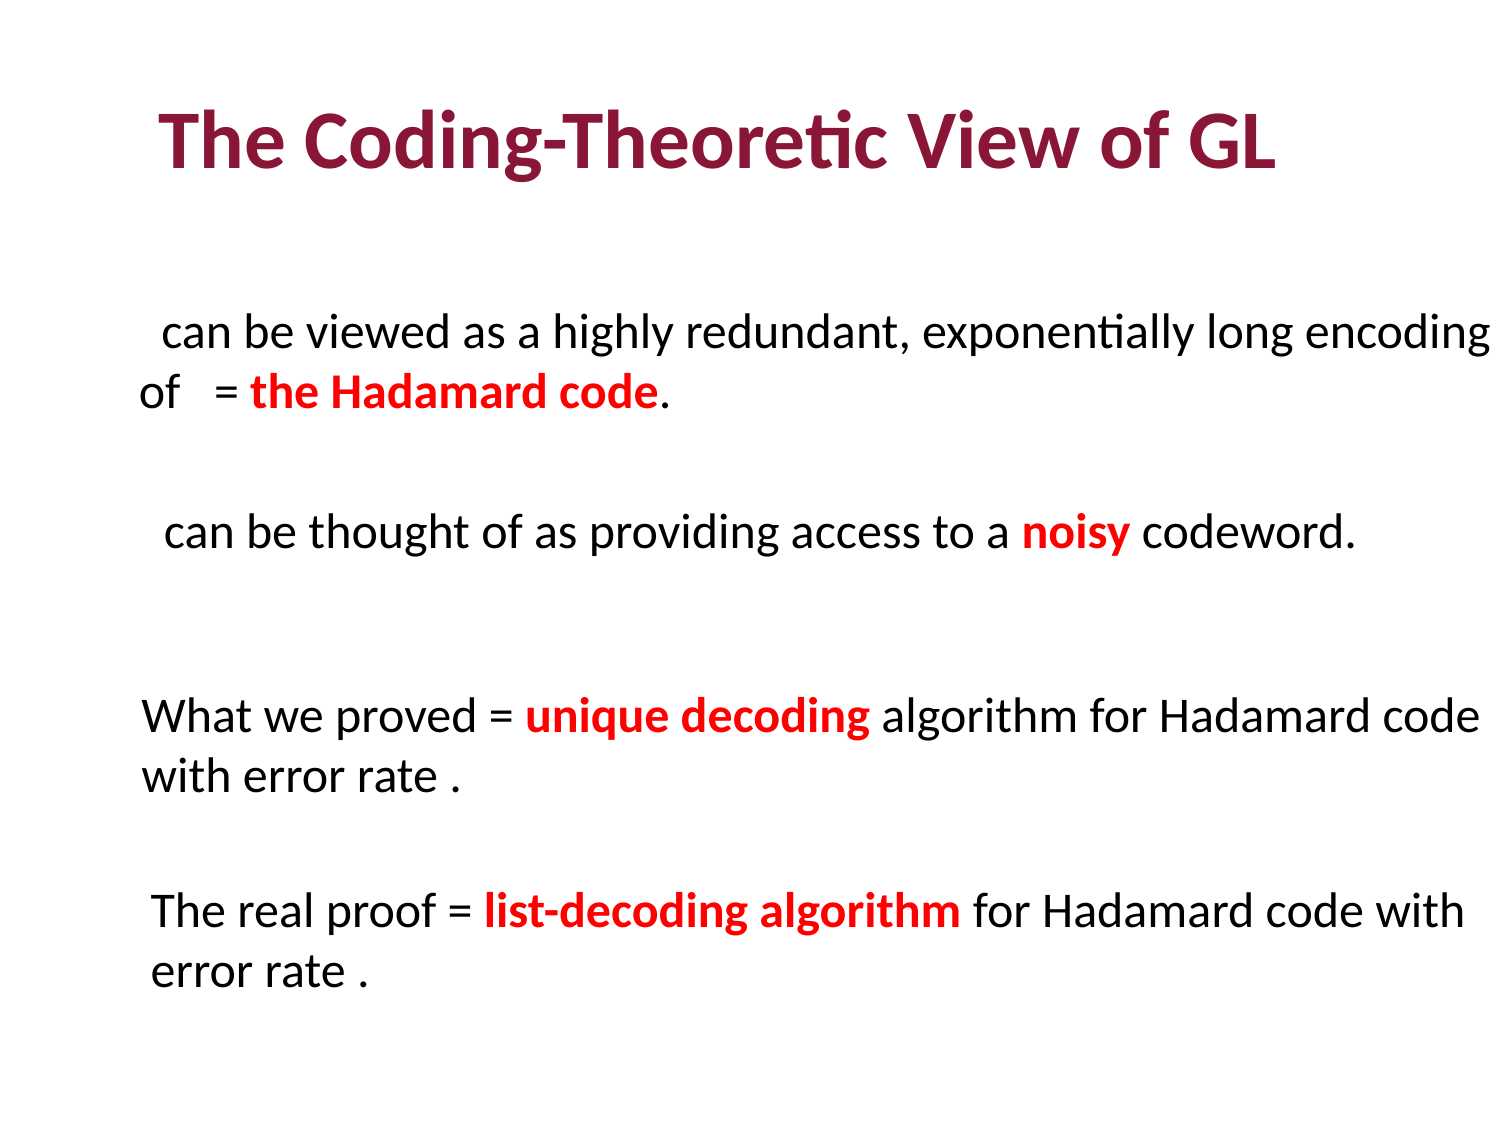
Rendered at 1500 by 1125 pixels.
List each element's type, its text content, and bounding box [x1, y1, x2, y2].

text_box The Coding-Theoretic View of GL [3, 78, 1433, 208]
